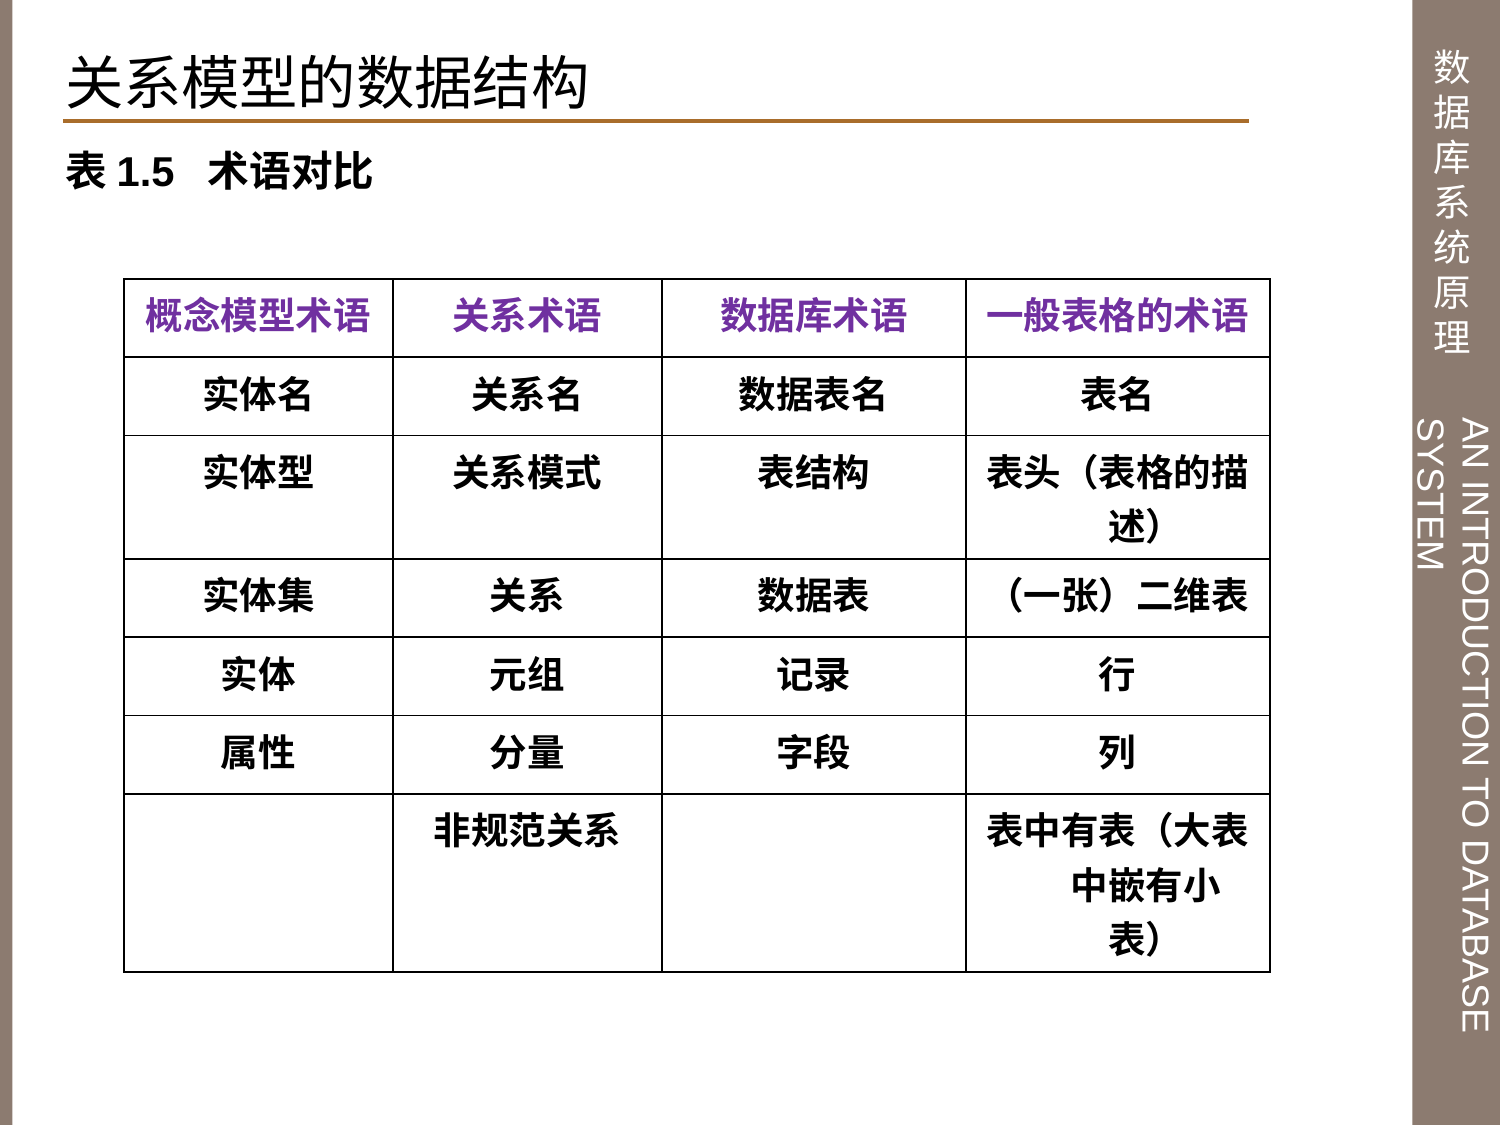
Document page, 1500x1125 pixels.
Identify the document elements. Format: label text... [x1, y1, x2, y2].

table_cell [125, 795, 392, 971]
list 关系模型的数据结构 [50, 38, 1375, 126]
table_cell [663, 795, 965, 971]
table_cell 非规范关系 [394, 795, 661, 971]
table_cell 表中有表（大表中嵌有小表） [967, 795, 1269, 971]
list 表1.5 术语对比 [50, 137, 1375, 790]
